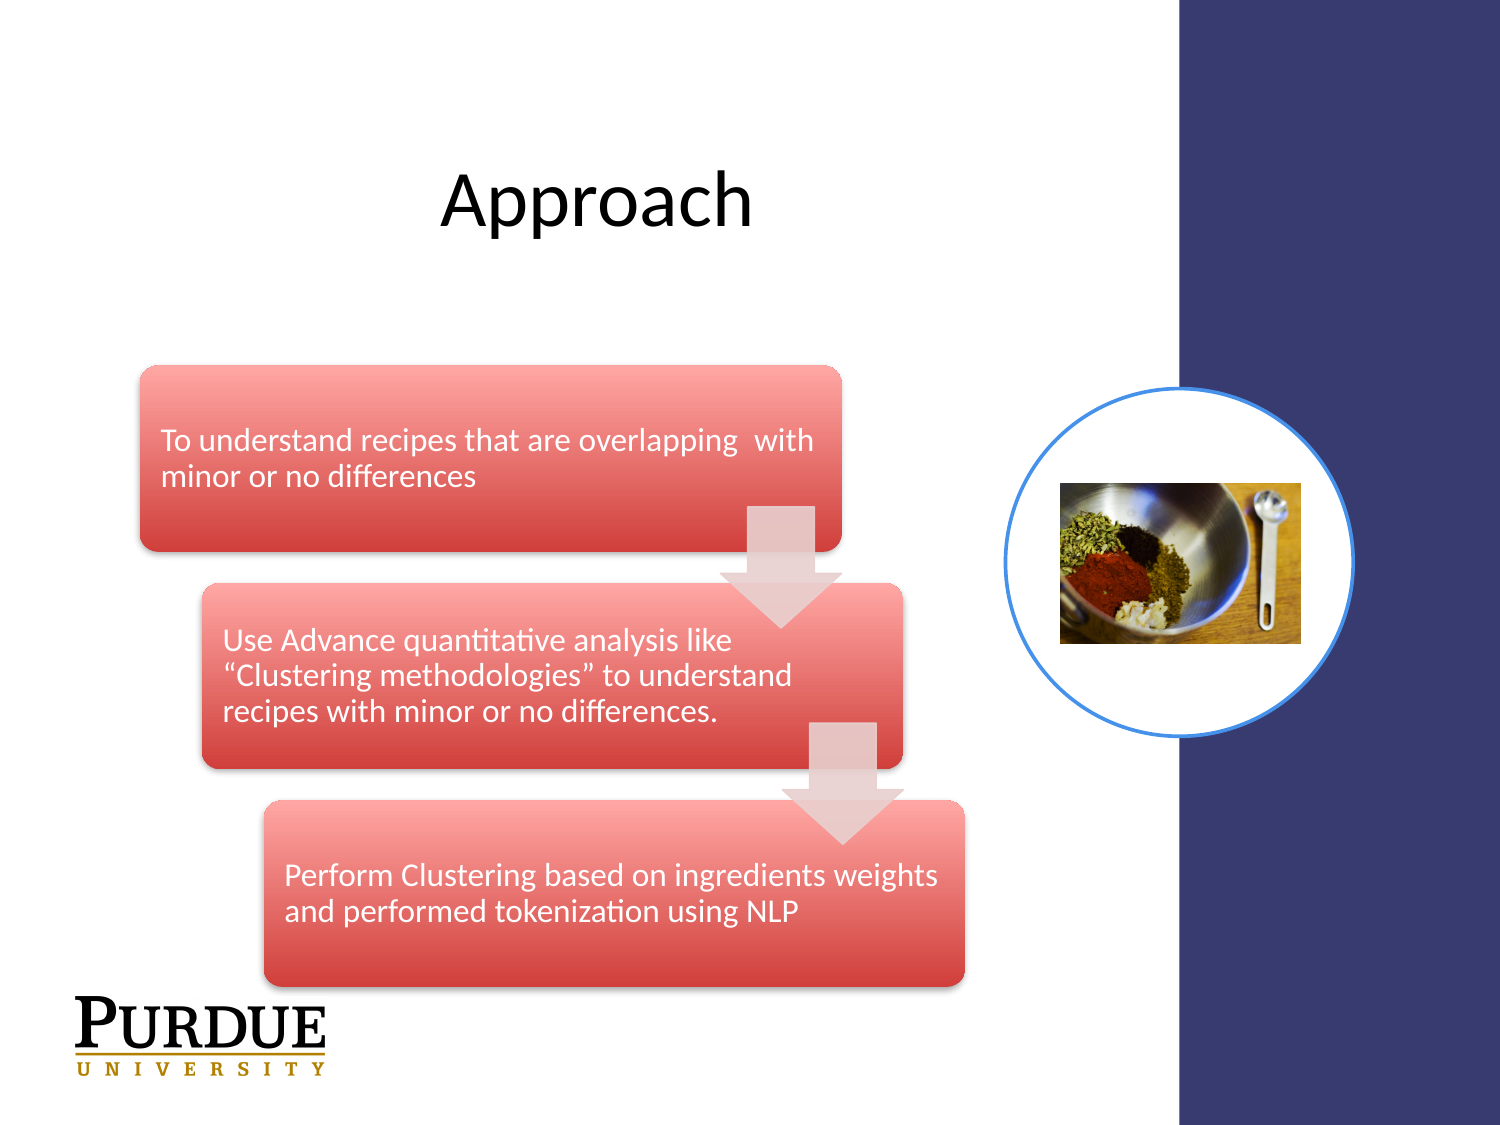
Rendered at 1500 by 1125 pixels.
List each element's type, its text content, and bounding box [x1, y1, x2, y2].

picture [74, 996, 326, 1076]
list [139, 365, 966, 988]
title Approach [137, 112, 1058, 276]
picture [1060, 483, 1301, 644]
text_box [1177, 0, 1500, 1125]
text_box [1003, 386, 1356, 739]
